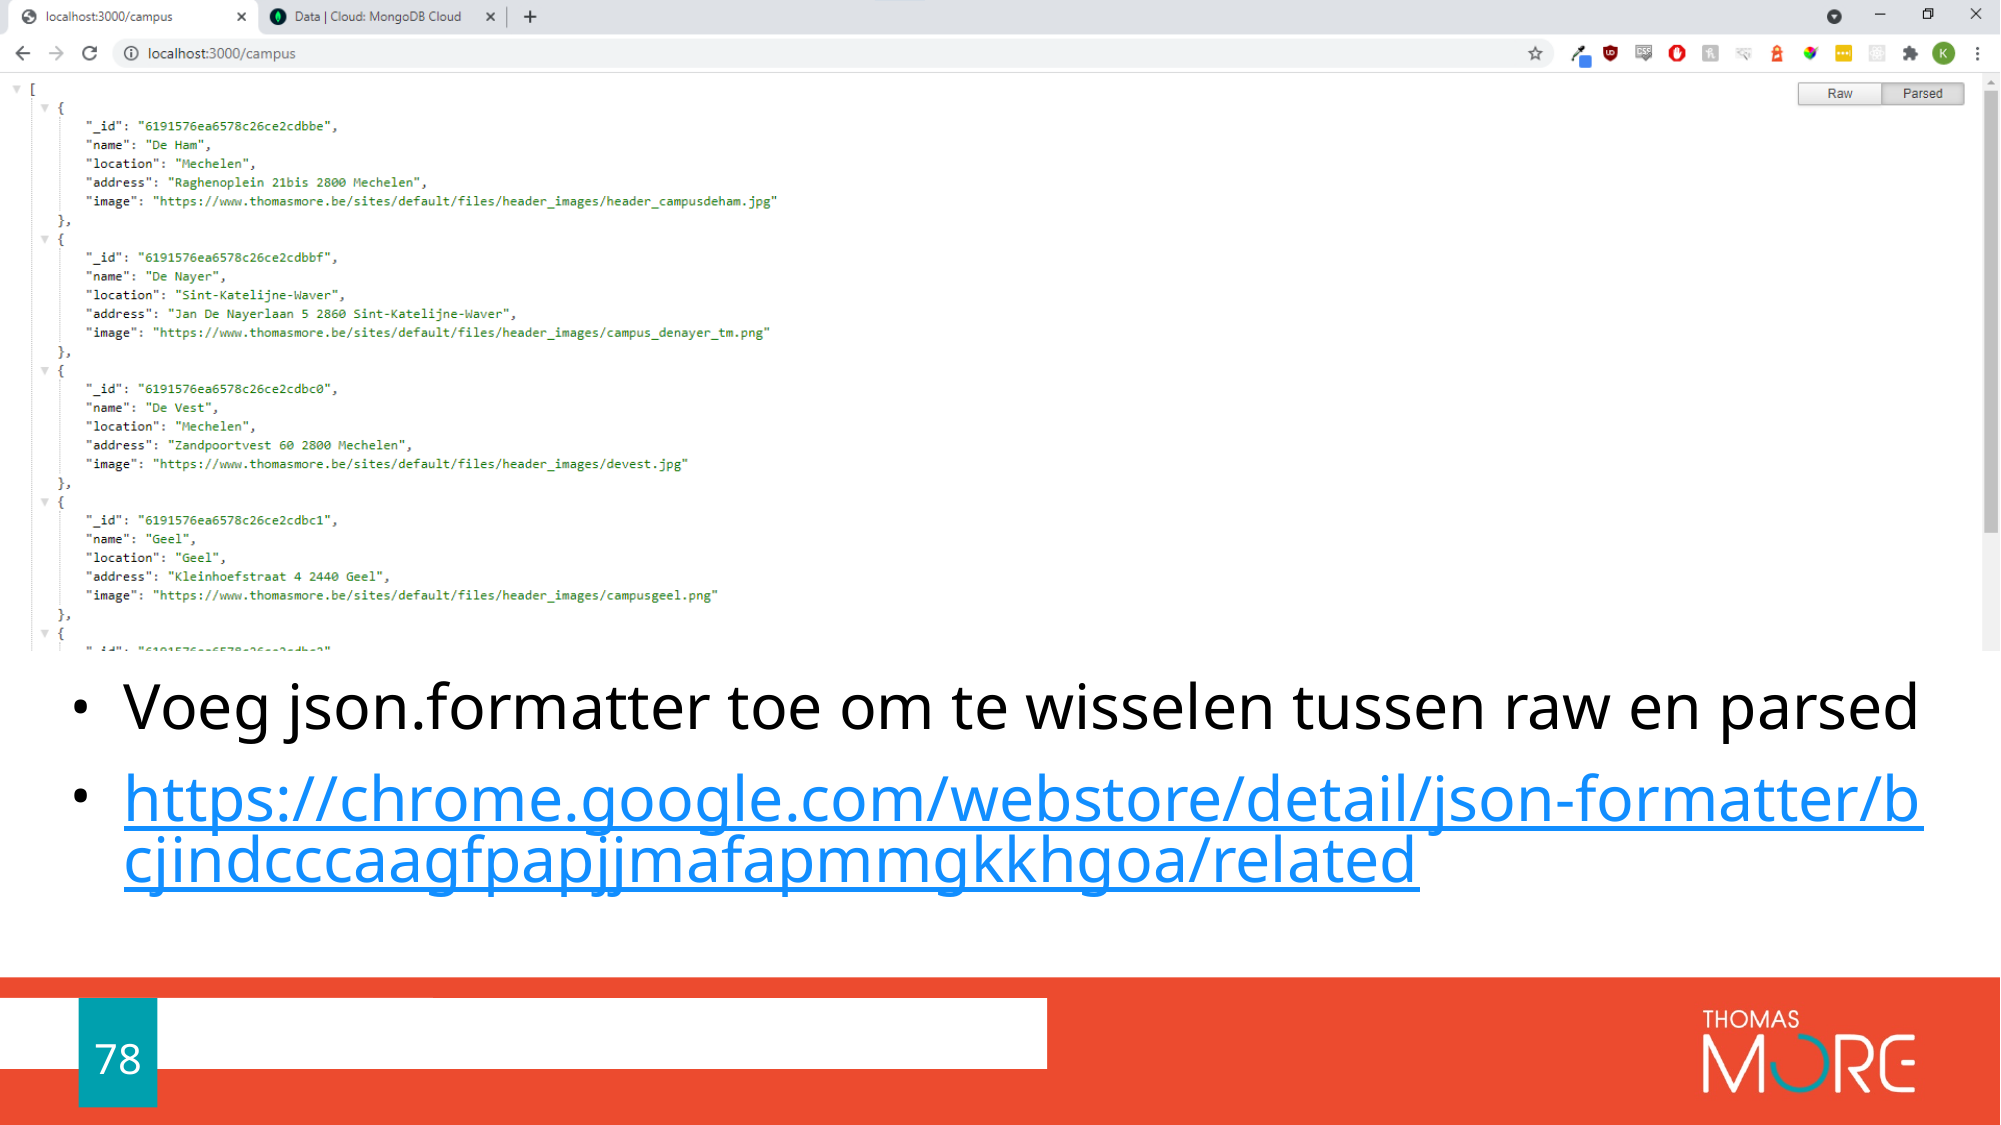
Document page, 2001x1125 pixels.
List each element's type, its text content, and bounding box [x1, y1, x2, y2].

footer [165, 998, 1048, 1069]
picture [0, 0, 2000, 651]
list Voeg json.formatter toe om te wisselen tussen raw en parsed https://chrome.google.com/webstore/detail/json-formatter/bcjindcccaagfpapjjmafapmmgkkhgoa/related [0, 662, 2000, 1125]
slide_number 78 [78, 998, 158, 1108]
